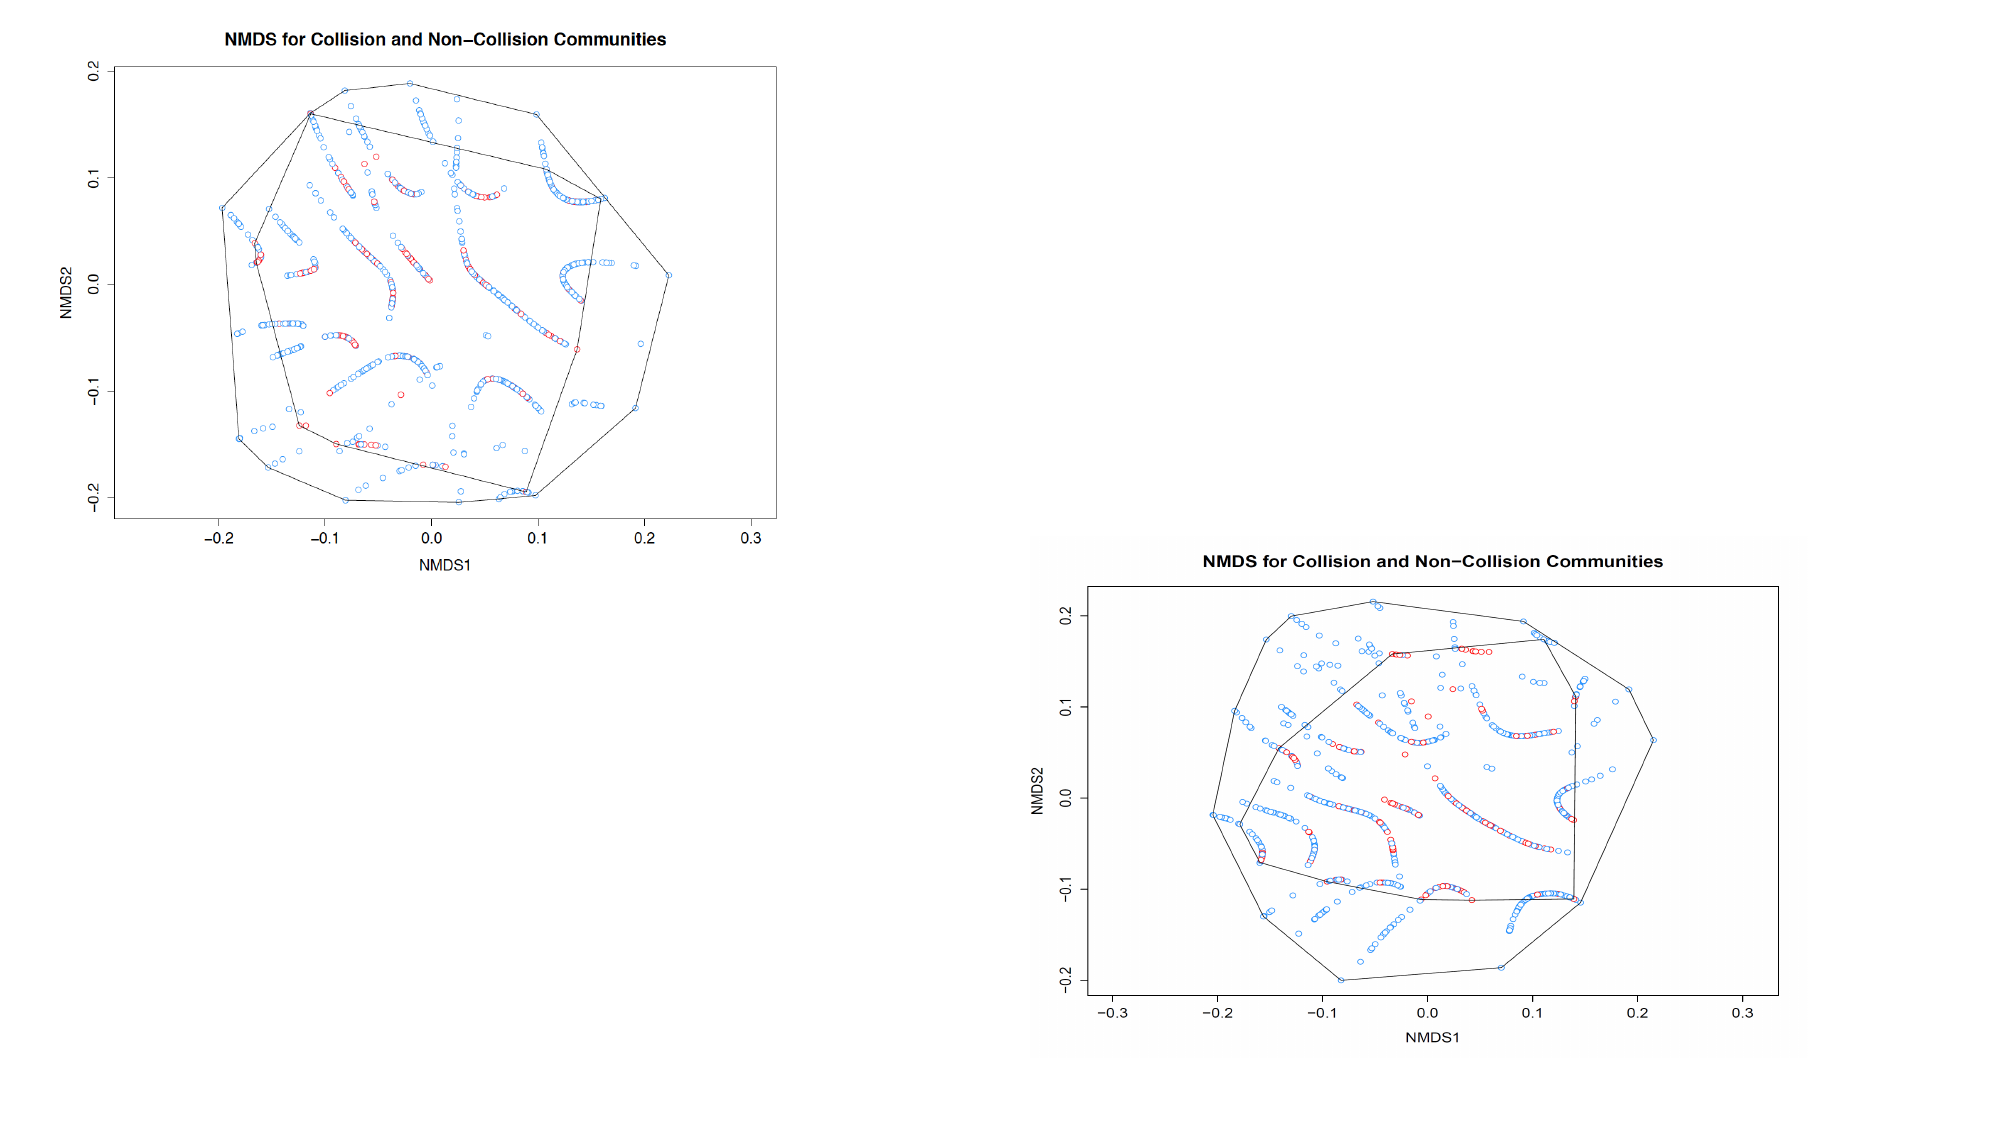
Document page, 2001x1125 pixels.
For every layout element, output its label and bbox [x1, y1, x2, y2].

picture [1030, 536, 1808, 1058]
picture [60, 12, 802, 586]
